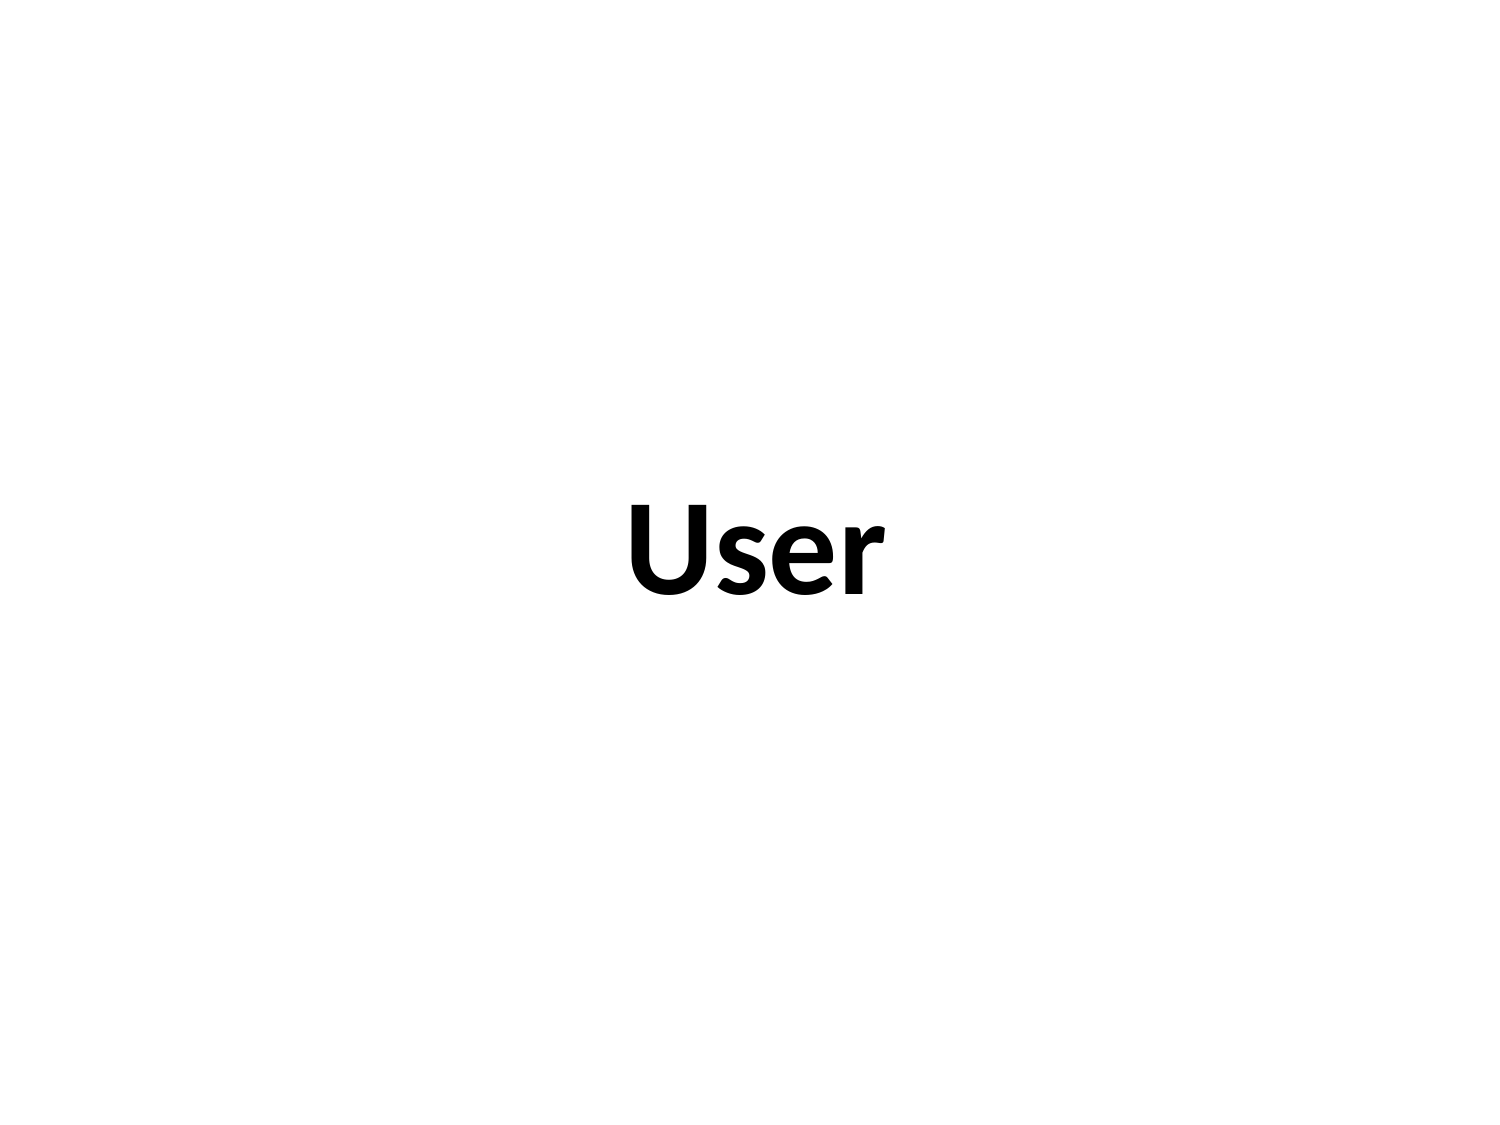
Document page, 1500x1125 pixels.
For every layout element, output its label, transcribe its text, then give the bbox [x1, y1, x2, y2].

title User [58, 433, 1454, 647]
